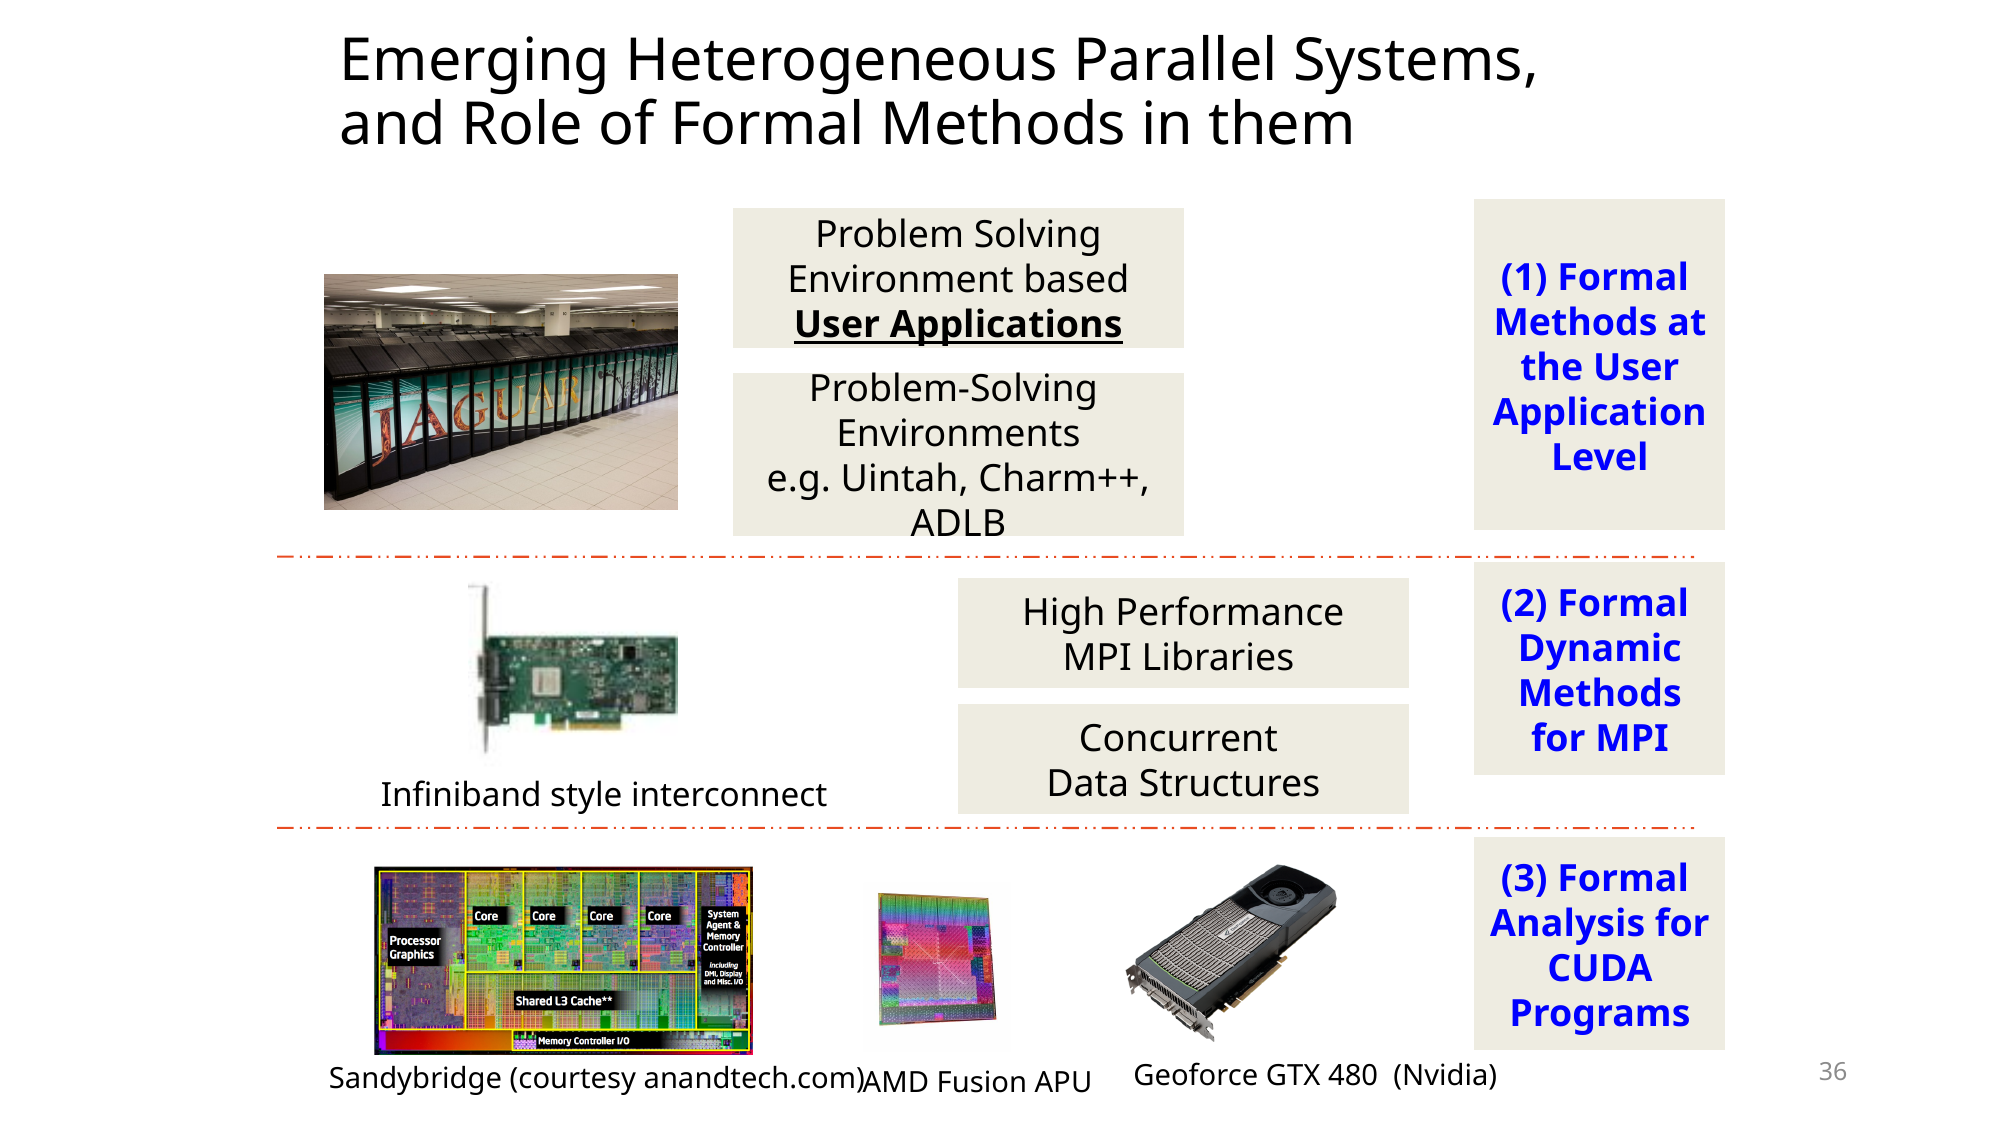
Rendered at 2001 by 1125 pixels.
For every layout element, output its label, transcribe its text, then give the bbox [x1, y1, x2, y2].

text_box Geoforce GTX 480 (Nvidia) [1118, 1049, 1513, 1100]
picture [468, 565, 678, 775]
text_box High Performance MPI Libraries [958, 578, 1409, 688]
text_box (2) Formal Dynamic Methods for MPI [1474, 562, 1725, 775]
slide_number 36 [1412, 1042, 1863, 1103]
picture [370, 862, 755, 1056]
picture [863, 882, 1011, 1052]
text_box Problem Solving Environment based User Applications [733, 208, 1184, 348]
text_box Concurrent Data Structures [958, 704, 1409, 814]
text_box Sandybridge (courtesy anandtech.com) [314, 1051, 881, 1102]
title Emerging Heterogeneous Parallel Systems, and Role of Formal Methods in them [324, 0, 1675, 188]
text_box Problem-Solving Environments e.g. Uintah, Charm++, ADLB [733, 373, 1184, 536]
text_box (3) Formal Analysis for CUDA Programs [1474, 837, 1725, 1050]
text_box (1) Formal Methods at the User Application Level [1474, 199, 1725, 530]
picture [1091, 862, 1380, 1044]
picture [324, 274, 678, 510]
text_box AMD Fusion APU [847, 1055, 1108, 1106]
text_box Infiniband style interconnect [366, 765, 843, 820]
